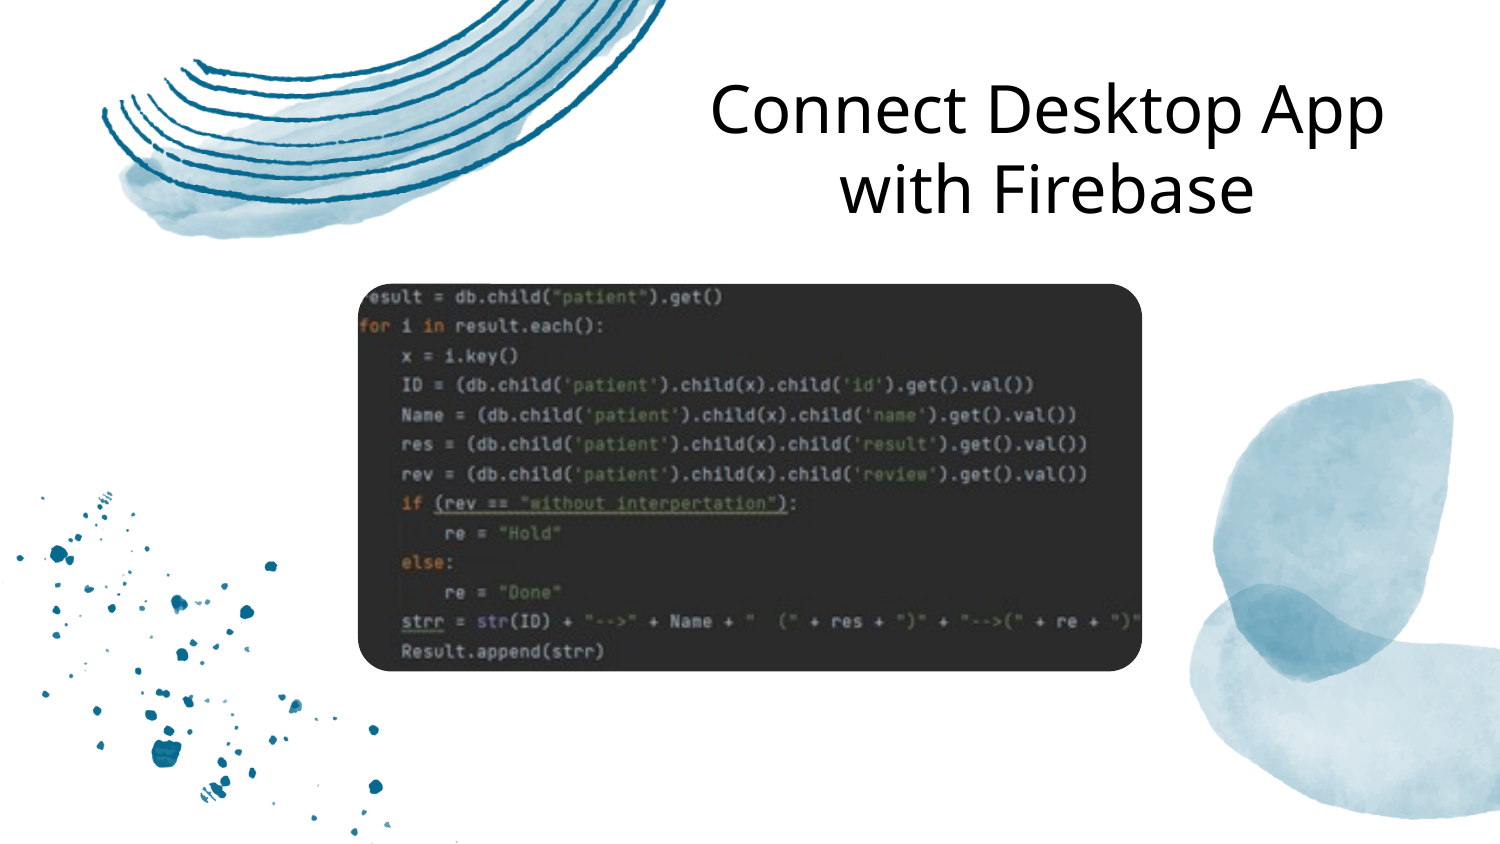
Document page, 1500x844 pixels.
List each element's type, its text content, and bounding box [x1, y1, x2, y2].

picture [1181, 362, 1500, 820]
text_box Connect Desktop App with Firebase [627, 59, 1469, 235]
picture [47, 0, 848, 311]
picture [0, 283, 1143, 844]
